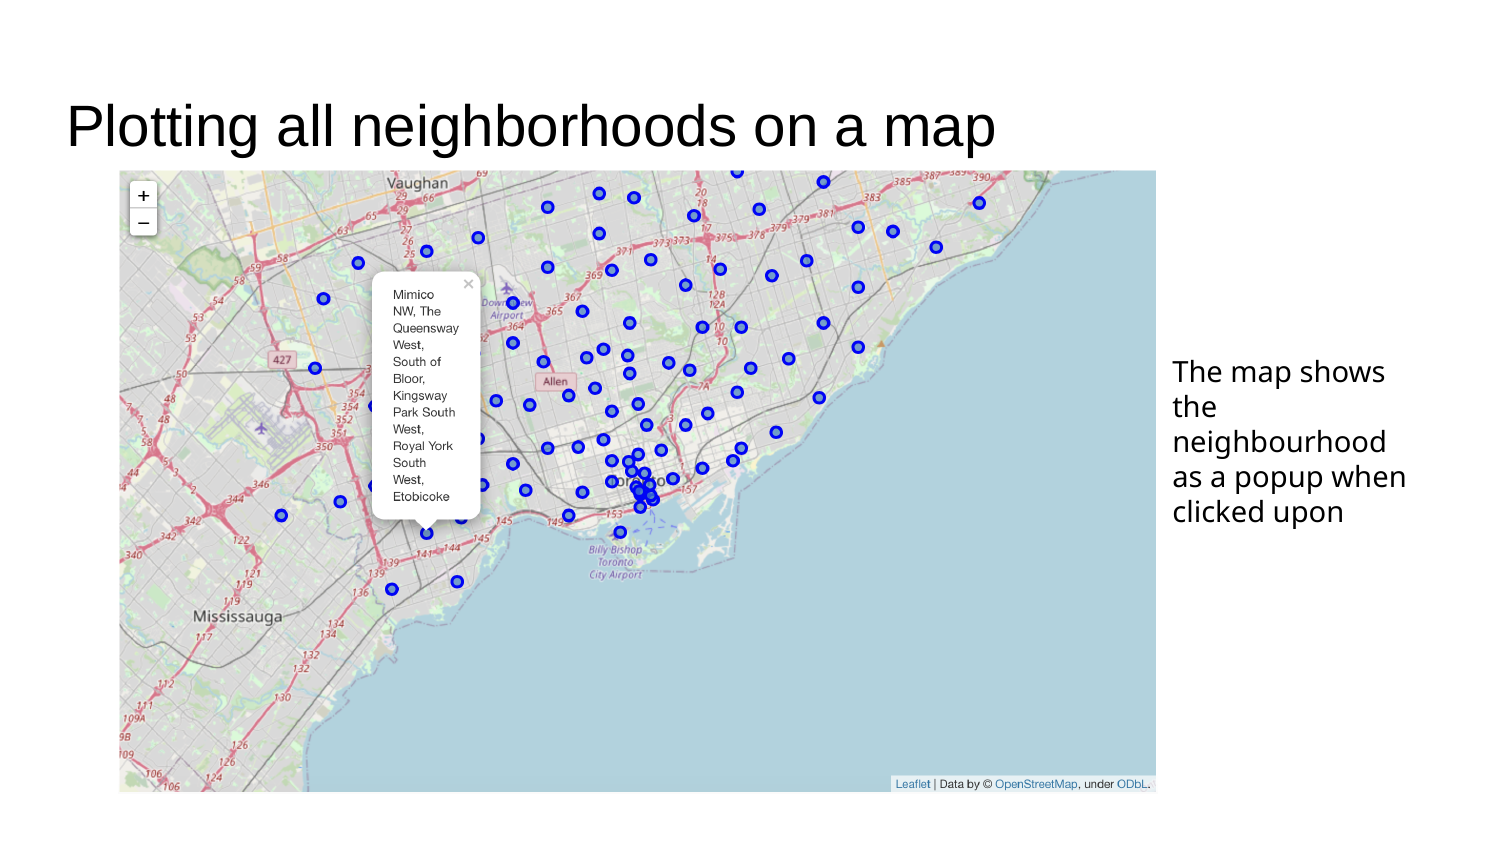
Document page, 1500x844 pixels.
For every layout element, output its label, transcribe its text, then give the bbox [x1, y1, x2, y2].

picture [118, 166, 1158, 795]
title Plotting all neighborhoods on a map [51, 72, 1449, 167]
text_box The map shows the neighbourhood as a popup when clicked upon [1162, 338, 1438, 506]
